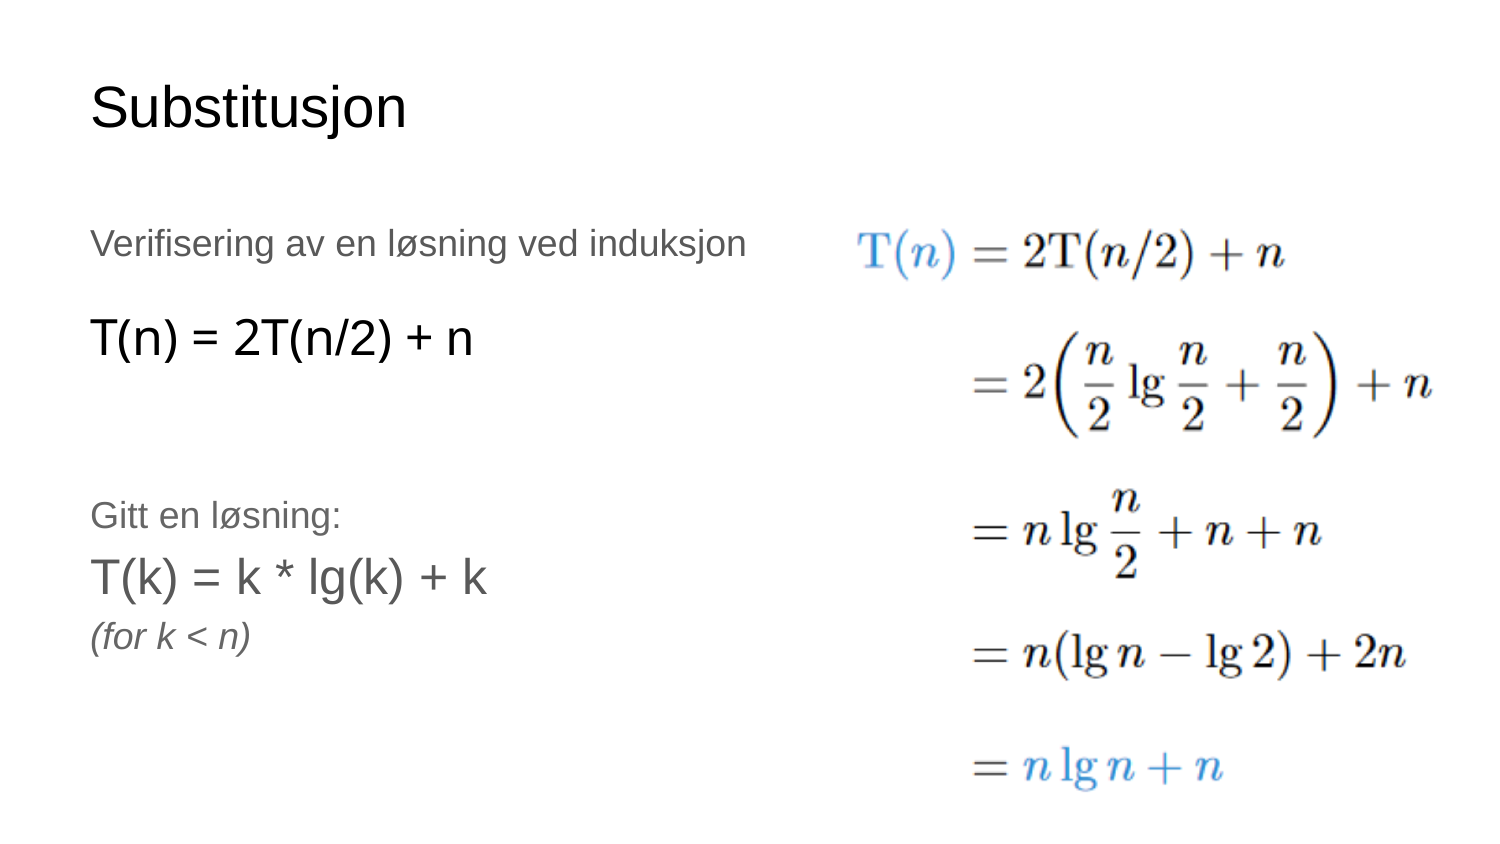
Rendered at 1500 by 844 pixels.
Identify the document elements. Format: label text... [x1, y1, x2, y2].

picture [819, 196, 1462, 817]
list Verifisering av en løsning ved induksjon T(n) = 2T(n/2) + n Gitt en løsning: T(k) = k * lg(k) + k (for k < n) [75, 196, 795, 754]
title Substitusjon [75, 33, 1425, 175]
